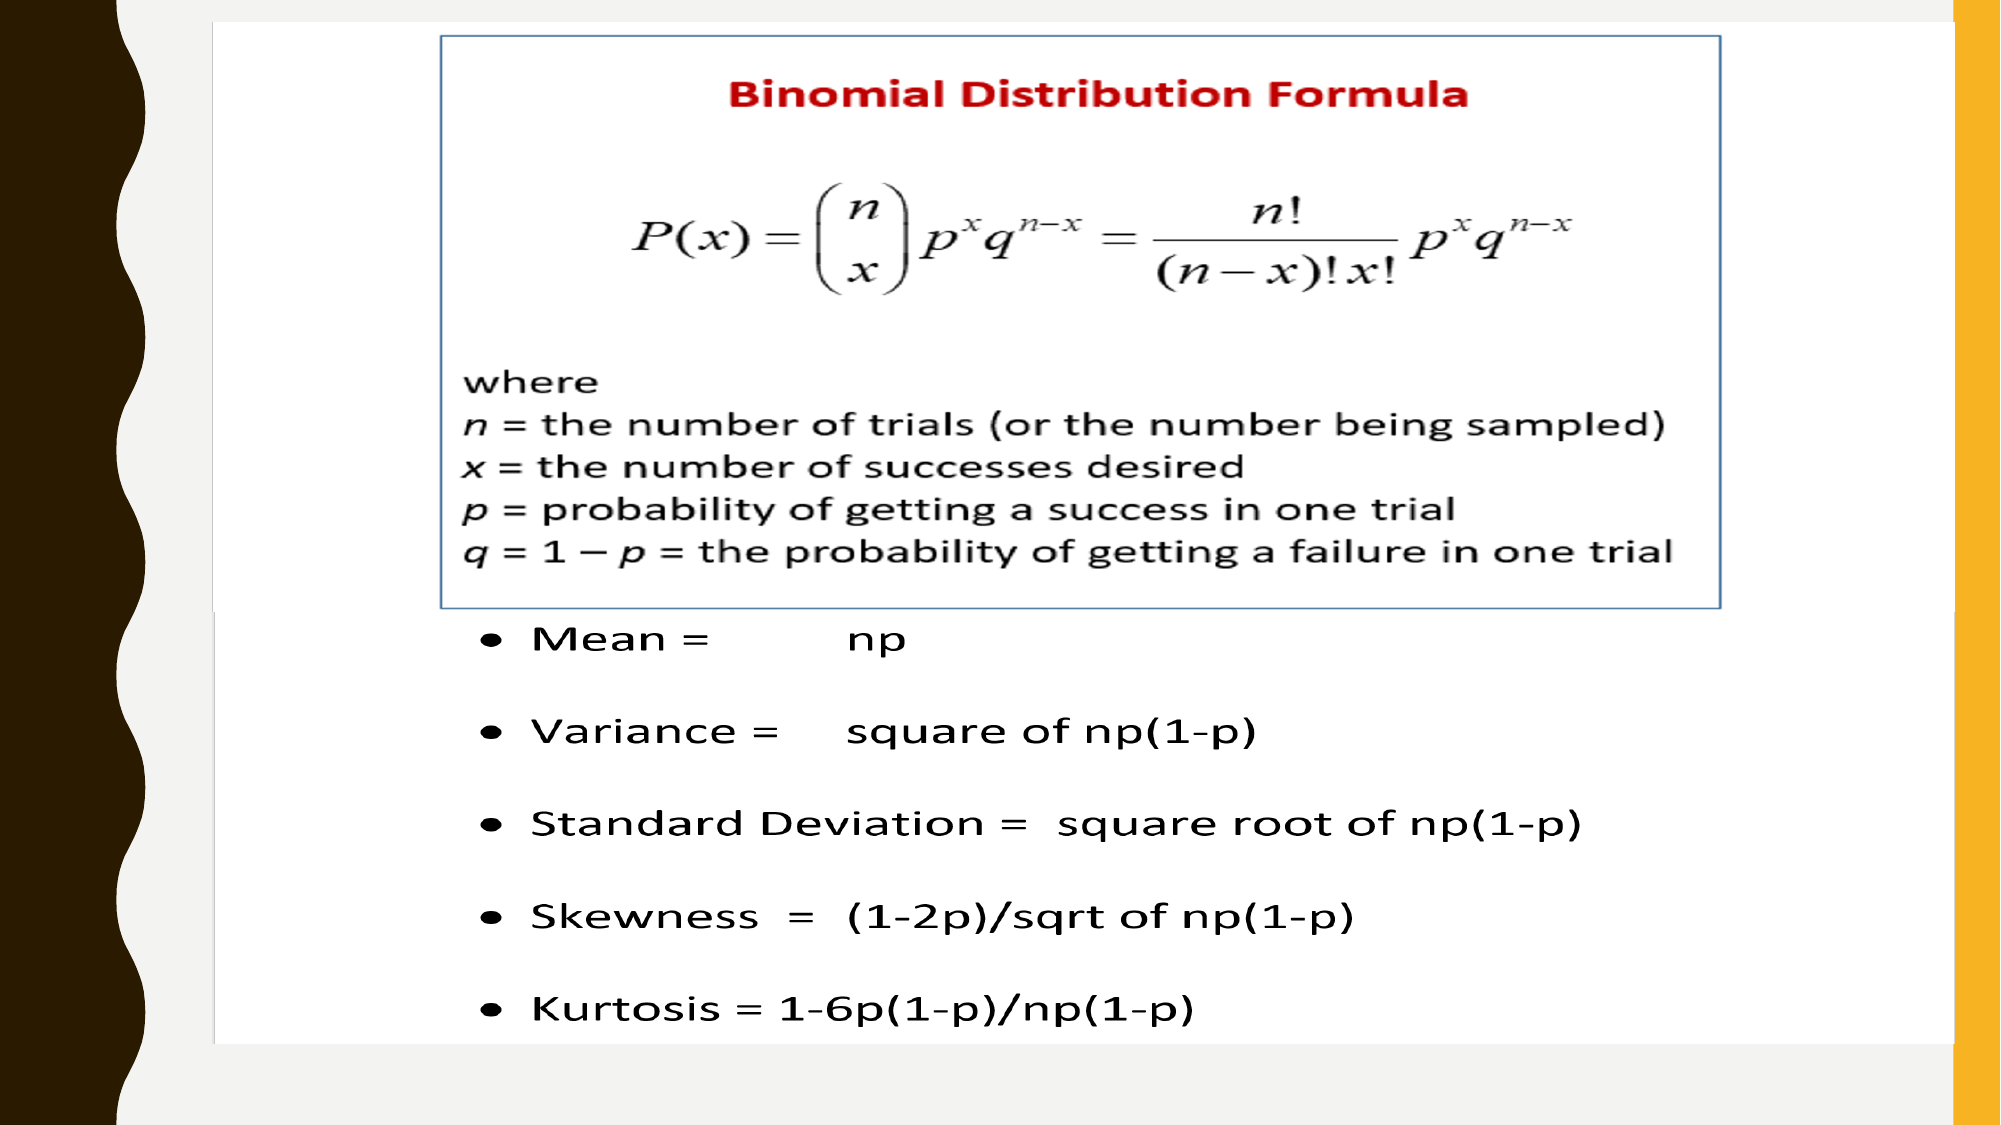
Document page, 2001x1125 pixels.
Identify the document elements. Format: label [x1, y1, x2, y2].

list [212, 22, 1955, 612]
picture [212, 612, 1955, 1045]
